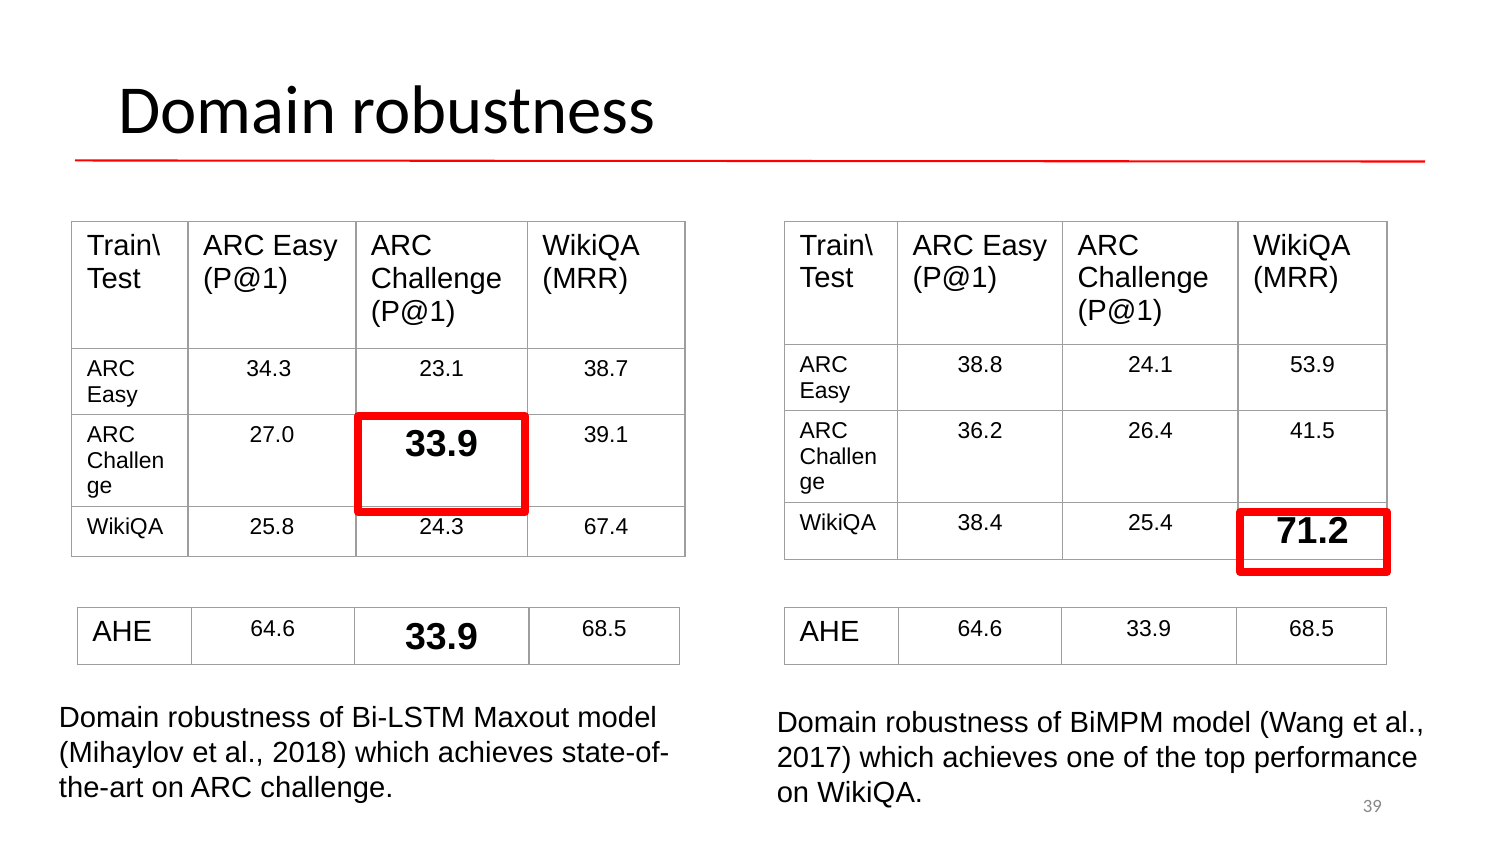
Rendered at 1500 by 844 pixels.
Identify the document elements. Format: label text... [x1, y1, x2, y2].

table_cell 38.7 [528, 349, 684, 414]
text_box Domain robustness of BiMPM model (Wang et al., 2017) which achieves one of the top performance on WikiQA. [762, 696, 1445, 816]
table_header WikiQA (MRR) [528, 222, 684, 348]
table_cell 39.1 [528, 415, 684, 506]
table_cell 25.8 [189, 507, 355, 556]
table_header AHE [785, 608, 898, 664]
table_header 68.5 [530, 608, 679, 664]
table_header Train\Test [72, 222, 187, 348]
table_header AHE [78, 608, 191, 664]
table_header WikiQA (MRR) [1239, 222, 1386, 344]
table_cell WikiQA [785, 503, 897, 559]
table_header 33.9 [355, 608, 528, 664]
text_box [1238, 510, 1389, 574]
table_cell 38.8 [898, 345, 1062, 410]
table_cell WikiQA [72, 507, 187, 556]
table_cell 41.5 [1239, 411, 1386, 502]
table_header 64.6 [192, 608, 354, 664]
text_box [356, 414, 527, 514]
table_header Train\Test [785, 222, 897, 344]
table_header ARC Challenge (P@1) [357, 222, 527, 348]
table_cell 27.0 [189, 415, 355, 506]
table_cell 23.1 [357, 349, 527, 414]
table_header 64.6 [899, 608, 1061, 664]
table_header ARC Challenge (P@1) [1063, 222, 1237, 344]
table_cell 36.2 [898, 411, 1062, 502]
table_cell ARC Challenge [785, 411, 897, 502]
table_cell 24.3 [357, 514, 527, 556]
table_cell 34.3 [189, 349, 355, 414]
text_box Domain robustness of Bi-LSTM Maxout model (Mihaylov et al., 2018) which achieves state-of-the-art on ARC challenge. [44, 690, 727, 811]
table_header ARC Easy (P@1) [189, 222, 355, 348]
table_cell 53.9 [1239, 345, 1386, 410]
table_cell 26.4 [1063, 411, 1237, 502]
table_header ARC Easy (P@1) [898, 222, 1062, 344]
table_cell 25.4 [1063, 503, 1237, 559]
table_cell ARC Easy [72, 349, 187, 414]
table_header 33.9 [1062, 608, 1236, 664]
table_cell 24.1 [1063, 345, 1237, 410]
table_cell 38.4 [898, 503, 1062, 559]
table_cell 71.2 [1239, 503, 1386, 510]
title Domain robustness [103, 29, 1397, 193]
slide_number 39 [1059, 782, 1397, 827]
table_cell ARC Easy [785, 345, 897, 410]
table_header 68.5 [1237, 608, 1386, 664]
table_cell 67.4 [528, 507, 684, 556]
table_cell ARC Challenge [72, 415, 187, 506]
